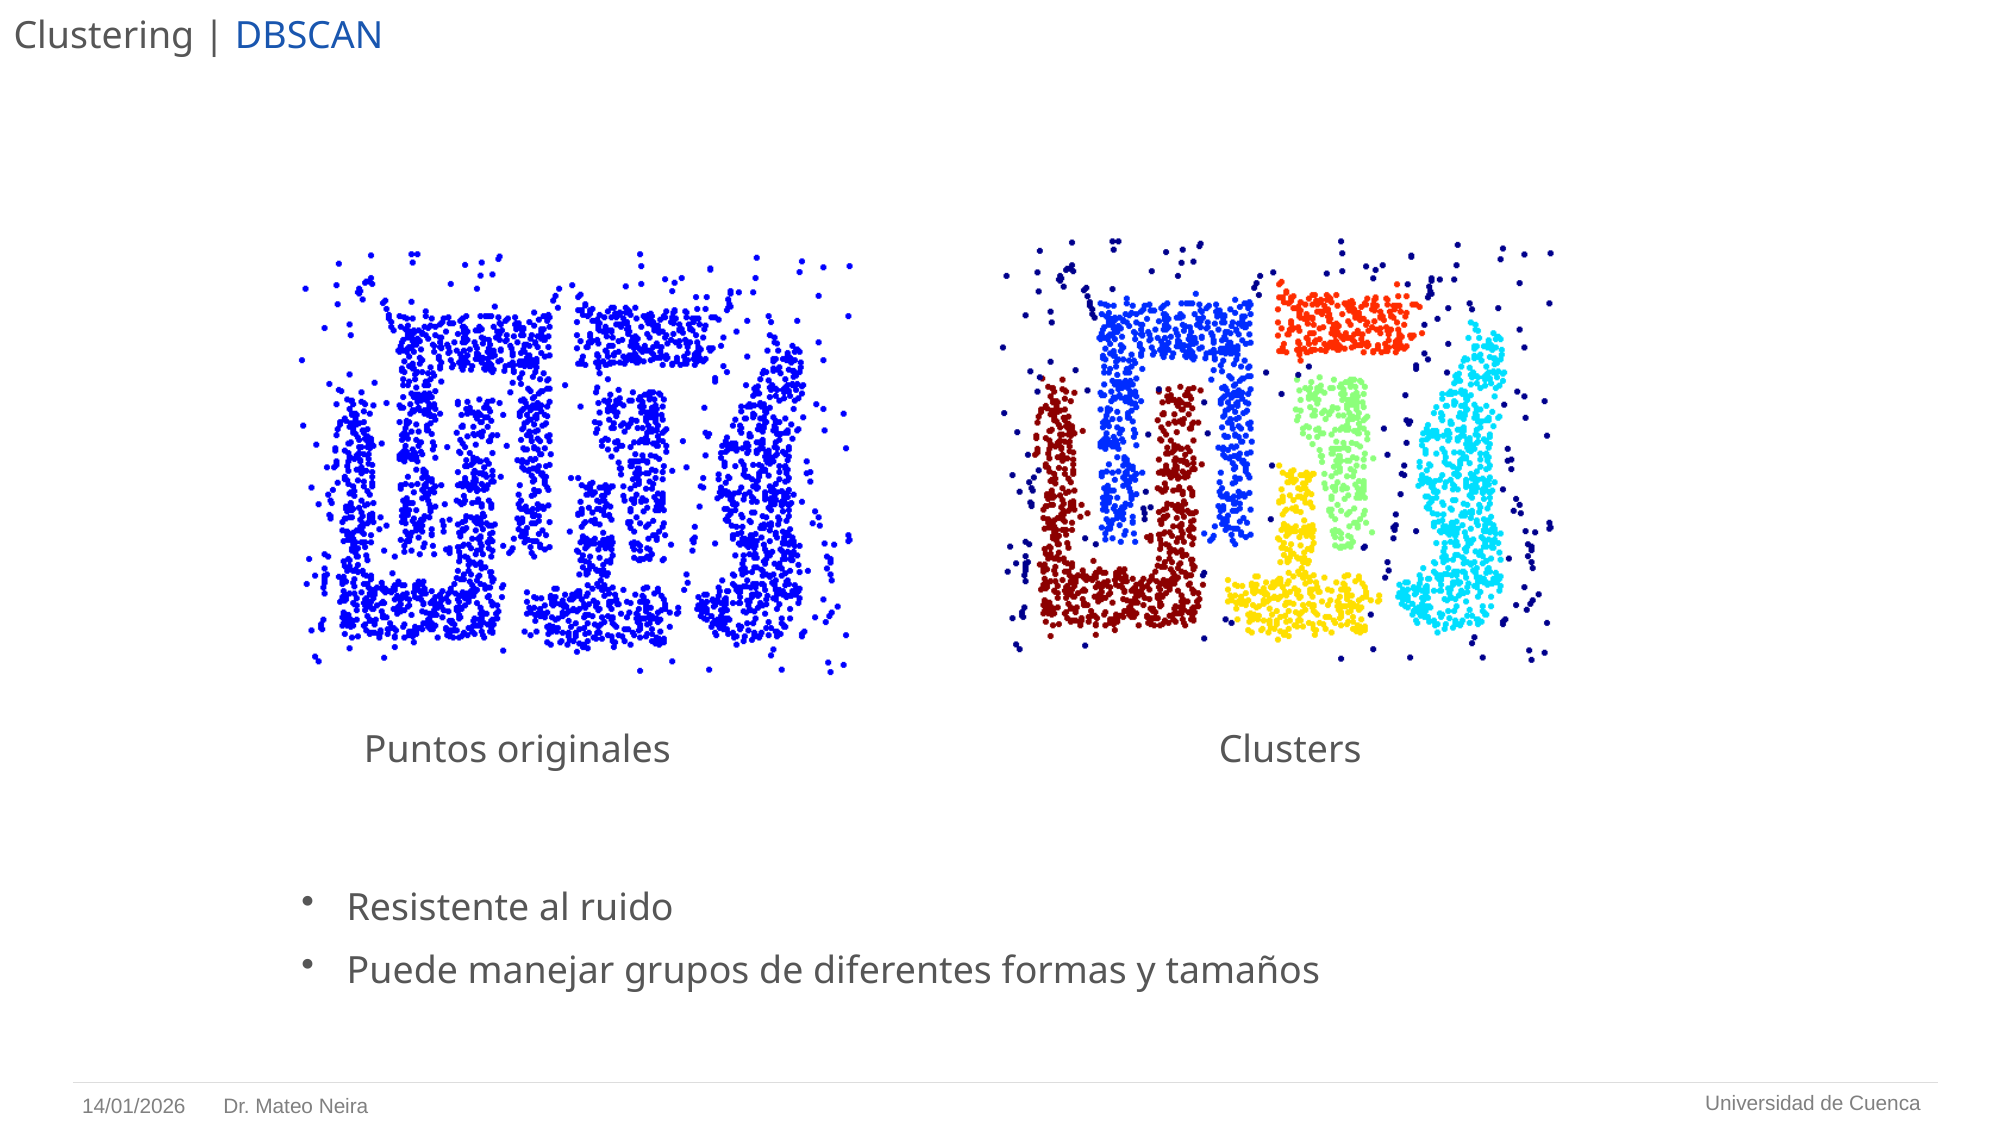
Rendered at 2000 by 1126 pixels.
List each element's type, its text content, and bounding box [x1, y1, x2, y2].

picture [186, 167, 887, 768]
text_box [887, 155, 1687, 779]
text_box Resistente al ruido Puede manejar grupos de diferentes formas y tamaños [286, 875, 1375, 999]
title Clustering | DBSCAN [13, 0, 1989, 67]
